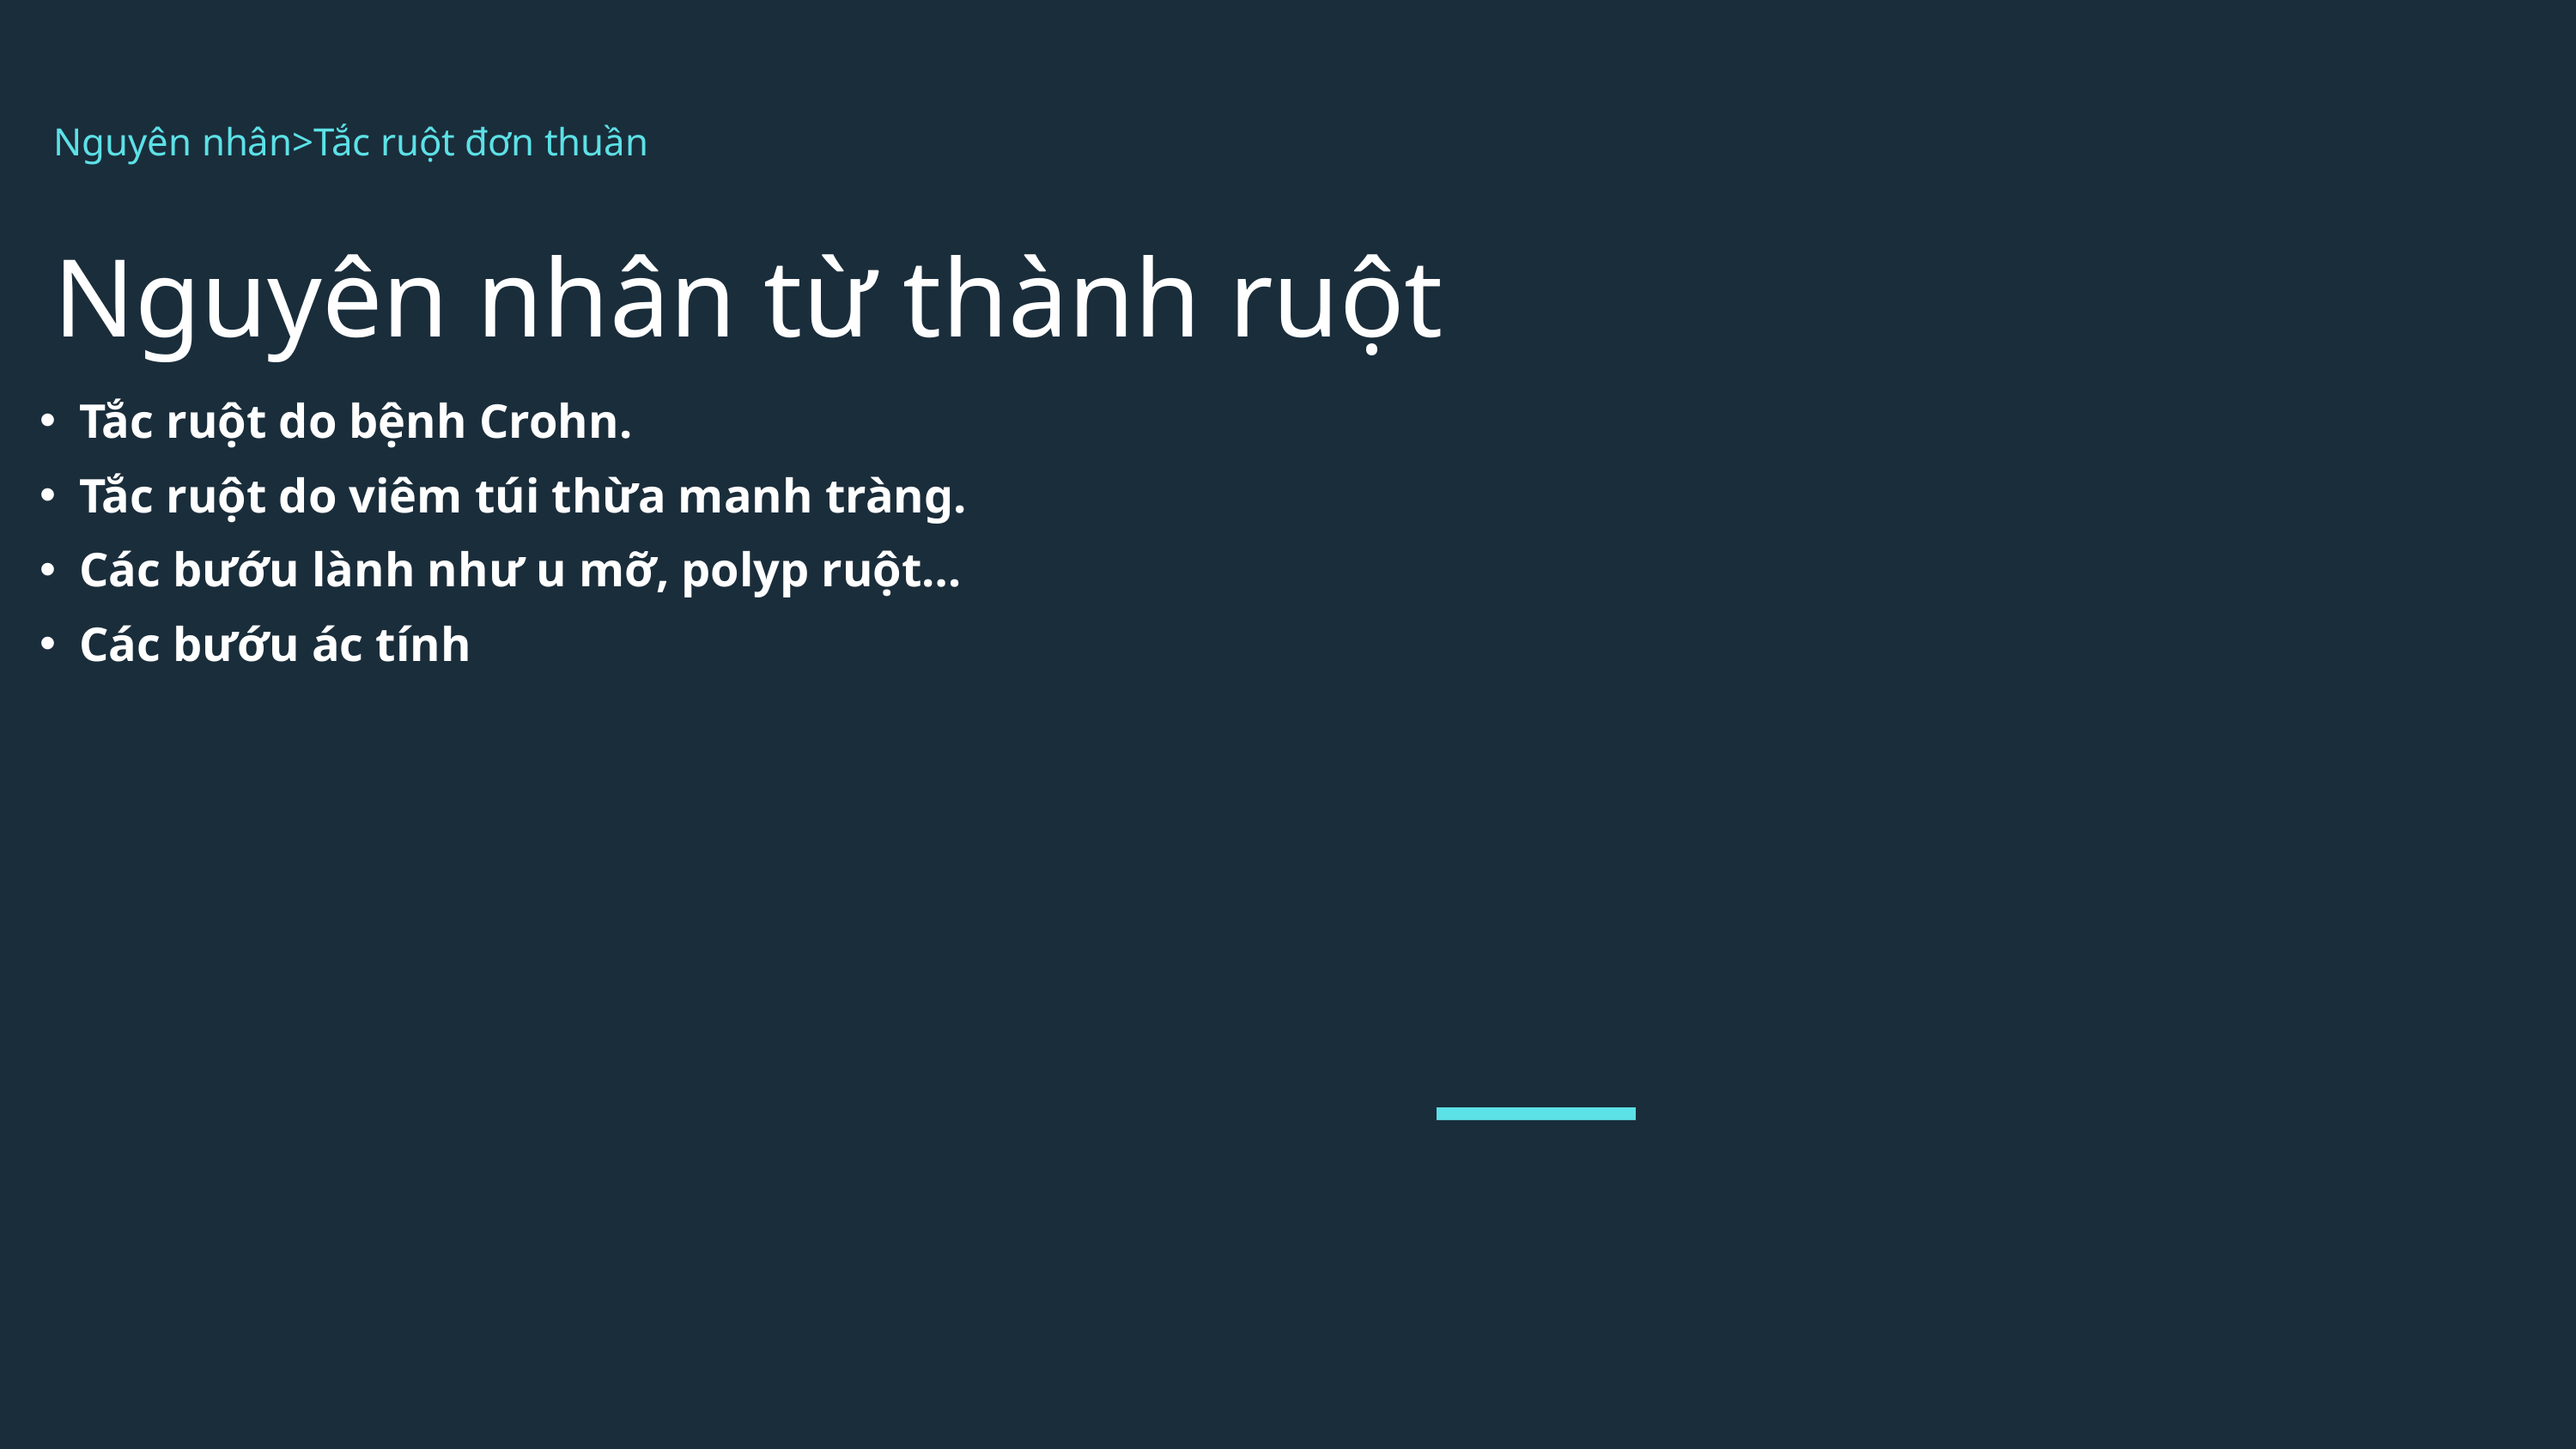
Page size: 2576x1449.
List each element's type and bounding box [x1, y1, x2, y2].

text_box [0, 0, 2576, 1449]
picture [1437, 1106, 1637, 1121]
